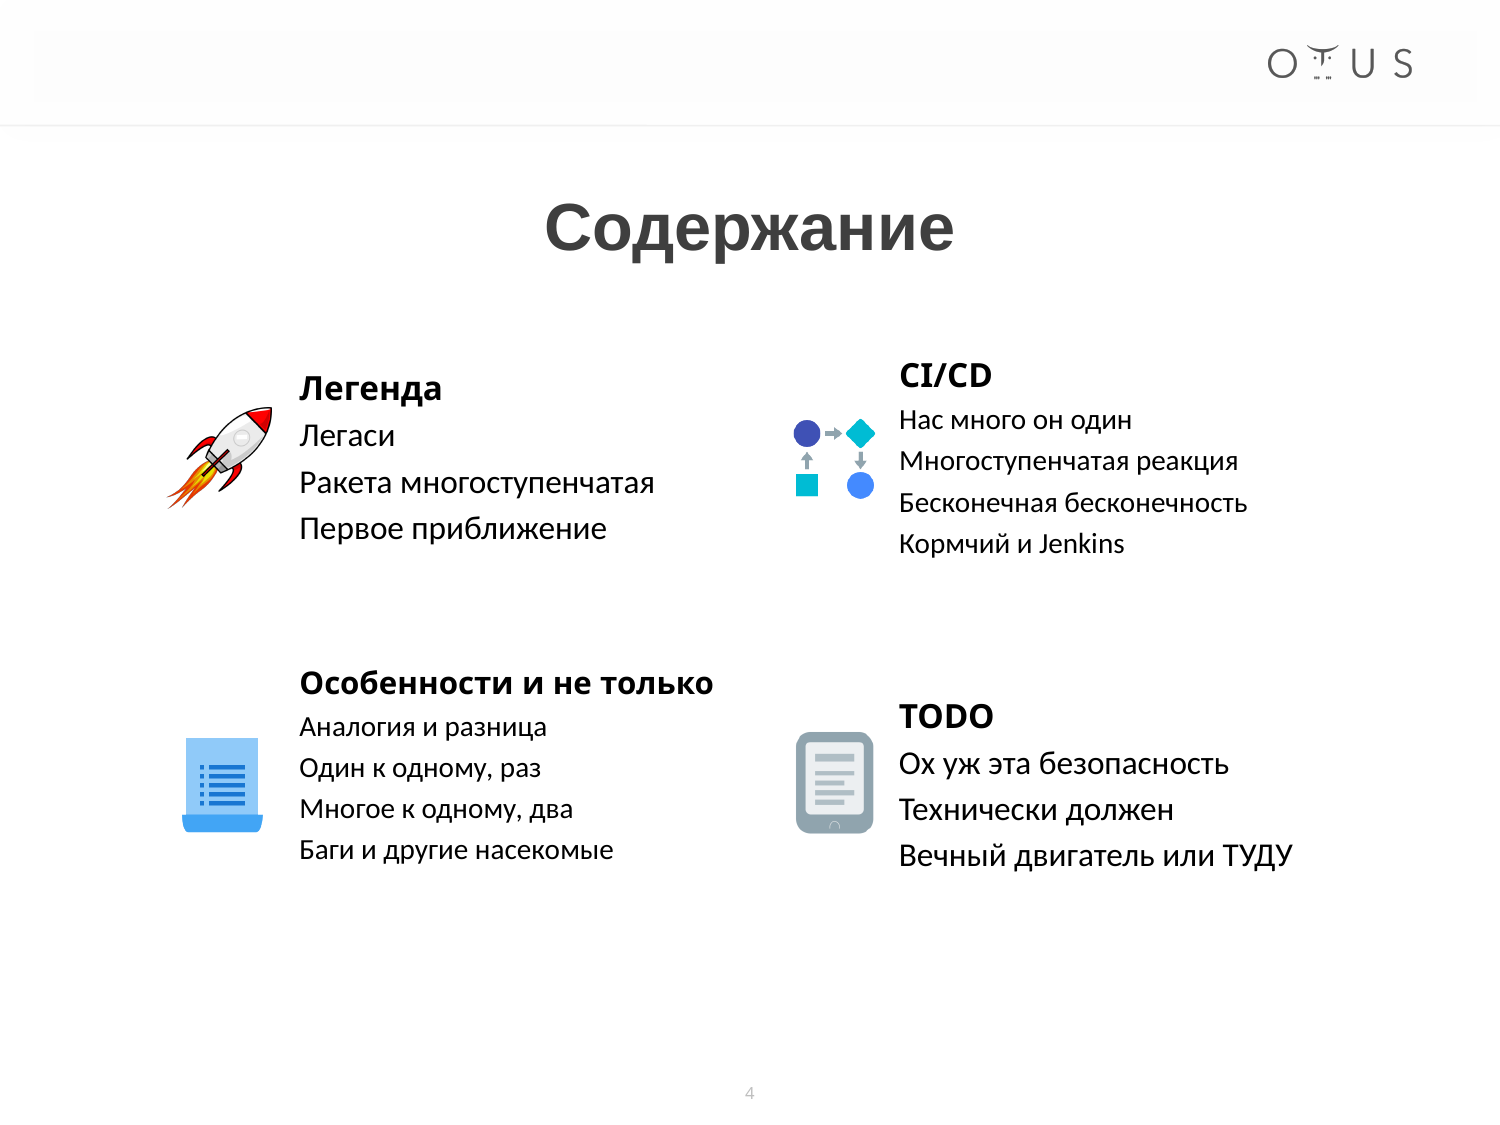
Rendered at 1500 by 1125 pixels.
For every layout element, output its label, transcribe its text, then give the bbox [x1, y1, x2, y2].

picture [779, 404, 888, 512]
slide_number 4 [733, 1082, 767, 1104]
text_box Особенности и не только Аналогия и разница Один к одному, раз Многое к одному, два Баги и другие насекомые [284, 655, 789, 915]
text_box TODO Ох уж эта безопасность Технически должен Вечный двигатель или ТУДУ [884, 687, 1356, 881]
picture [788, 720, 879, 850]
picture [1268, 45, 1412, 80]
picture [168, 731, 276, 839]
picture [166, 407, 272, 509]
text_box Содержание [65, 180, 1435, 268]
text_box Легенда Легаси Ракета многоступенчатая Первое приближение [284, 360, 767, 554]
text_box CI/CD Нас много он один Многоступенчатая реакция Бесконечная бесконечность Кормчий и Jenkins [884, 346, 1372, 567]
